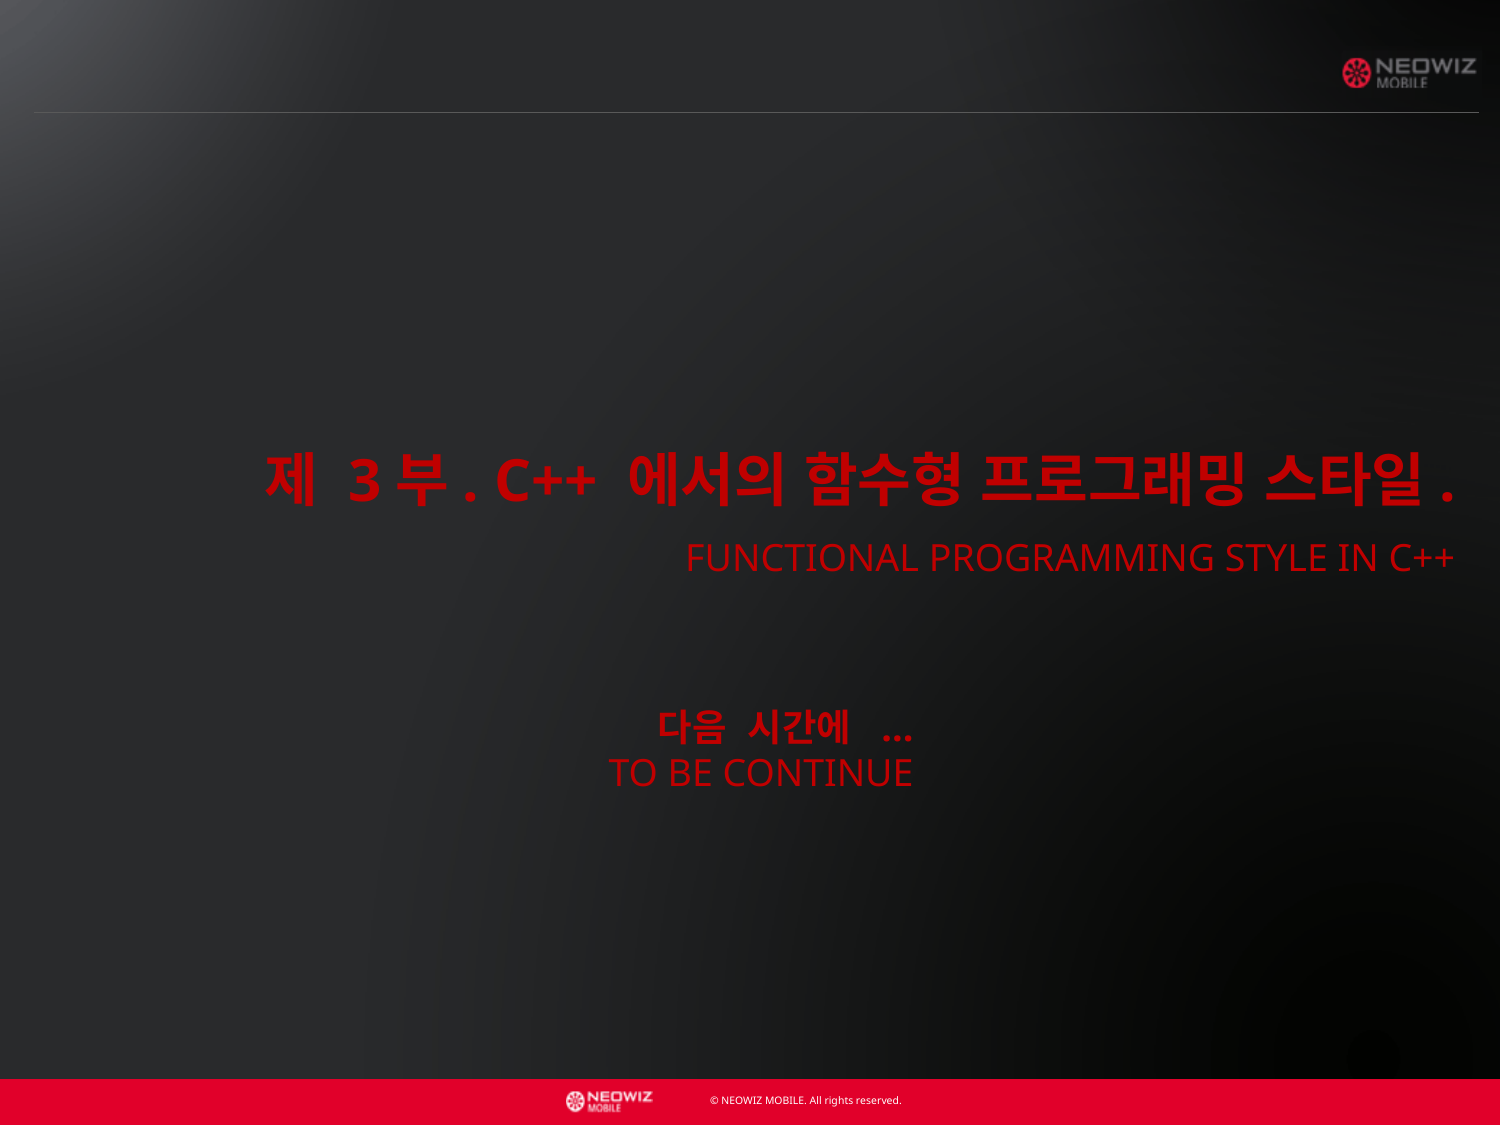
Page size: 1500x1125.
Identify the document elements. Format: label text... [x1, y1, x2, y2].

picture [0, 0, 1500, 1125]
text_box 다음 시간에 ... To Be Continue [478, 692, 929, 807]
text_box 제 3부. C++ 에서의 함수형 프로그래밍 스타일. Functional Programming Style in C++ [120, 456, 1471, 570]
